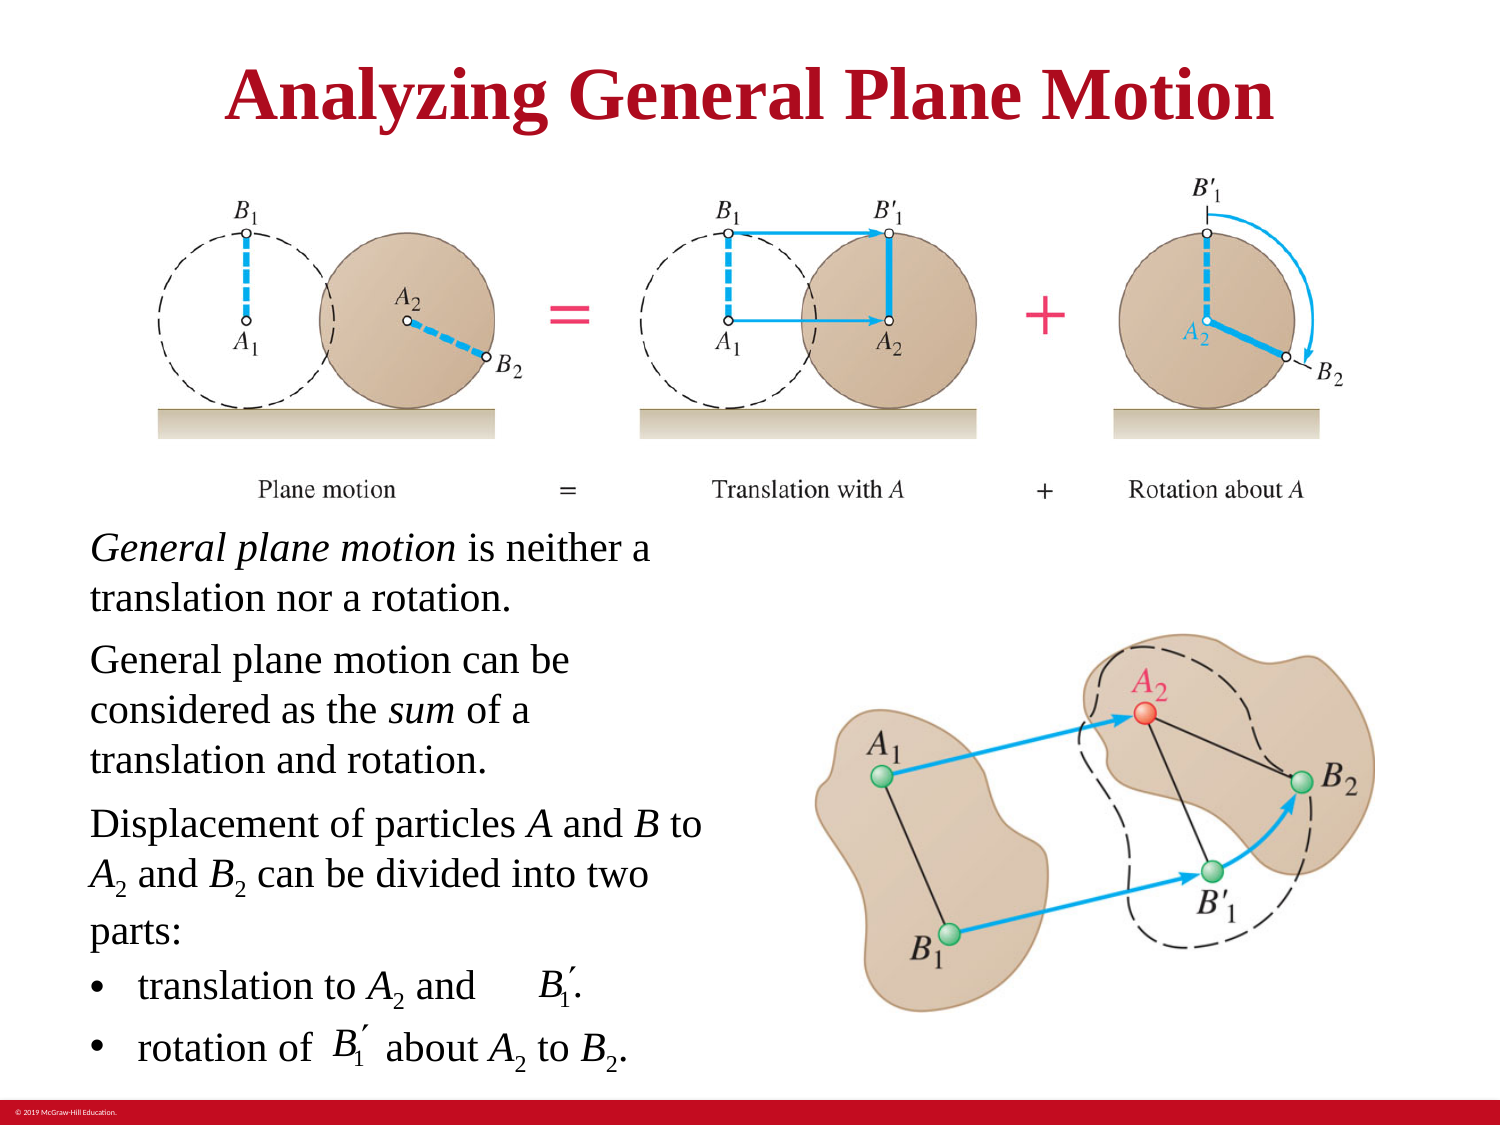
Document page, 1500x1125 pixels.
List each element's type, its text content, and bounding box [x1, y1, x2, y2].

list rotation of [75, 1012, 338, 1088]
title Analyzing General Plane Motion [75, 37, 1425, 138]
list General plane motion is neither a translation nor a rotation. [75, 512, 725, 624]
list Displacement of particles A and B to A2 and B2 can be divided into two parts: [75, 788, 725, 963]
picture [813, 633, 1376, 1013]
list about A2 to B2. [370, 1012, 675, 1068]
list General plane motion can be considered as the sum of a translation and rotation. [75, 624, 725, 788]
picture [156, 177, 1344, 501]
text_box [324, 1015, 373, 1077]
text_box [530, 956, 589, 1018]
list translation to A2 and [75, 950, 600, 1014]
